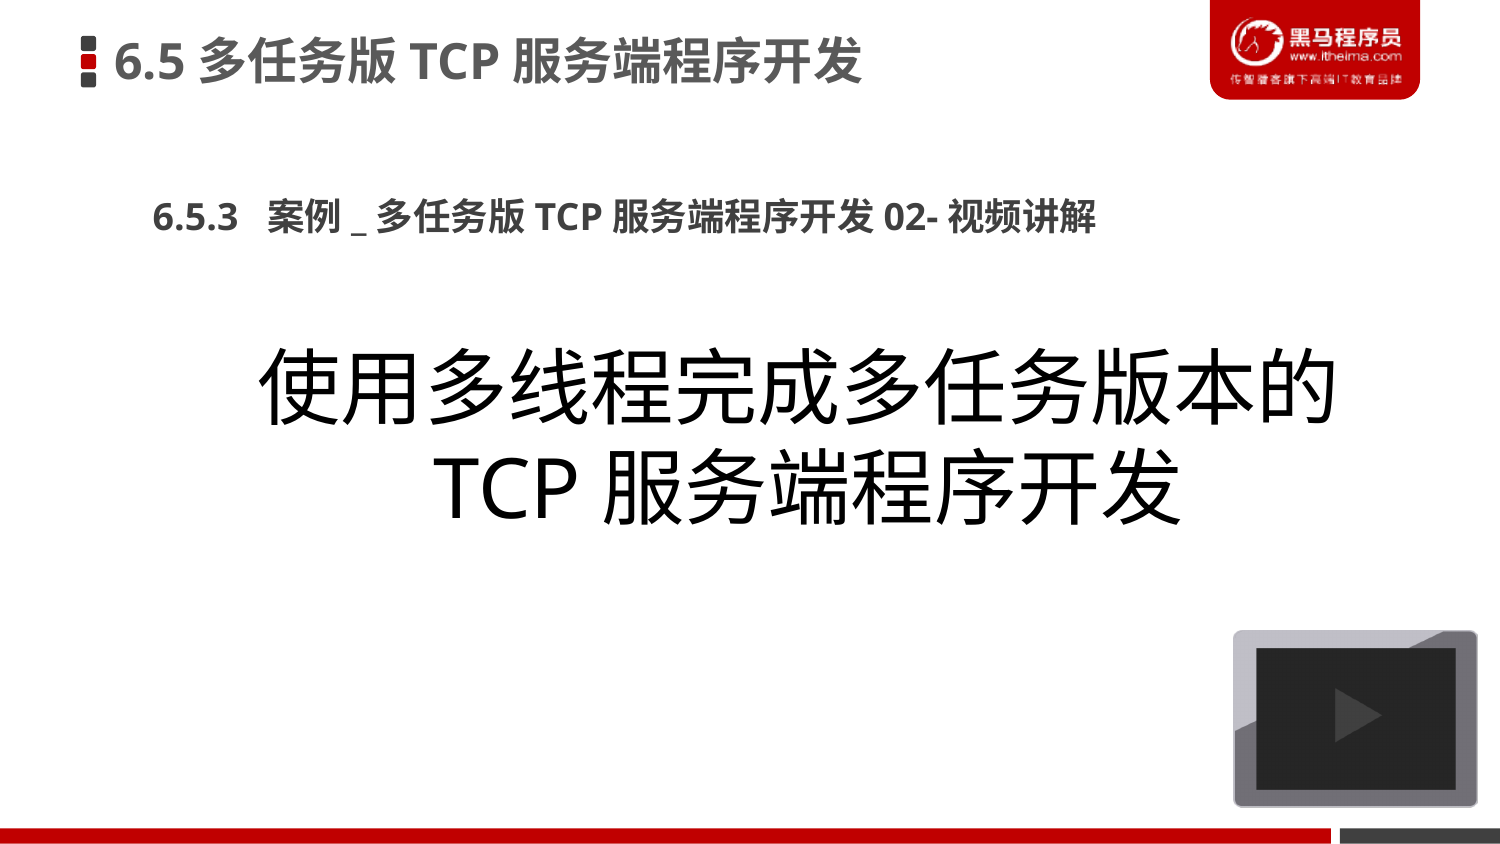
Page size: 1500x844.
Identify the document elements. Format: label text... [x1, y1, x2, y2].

text_box 6.5多任务版TCP服务端程序开发 [103, 0, 987, 130]
text_box 使用多线程完成多任务版本的TCP服务端程序开发 [242, 327, 1376, 543]
picture [1212, 8, 1421, 94]
picture [1232, 630, 1478, 809]
text_box 6.5.3 案例_多任务版TCP服务端程序开发02-视频讲解 [137, 185, 1199, 246]
